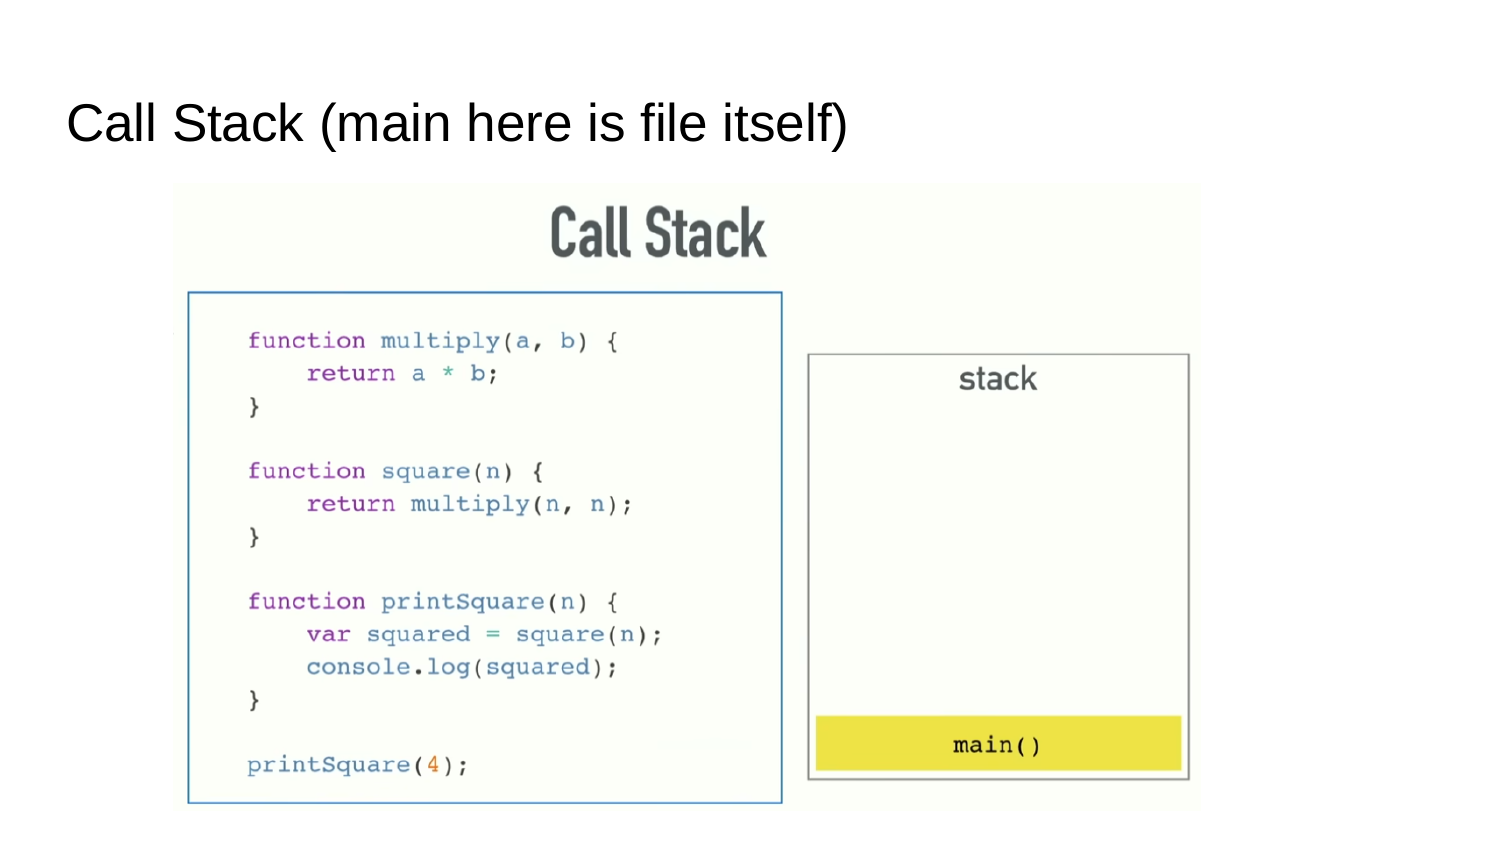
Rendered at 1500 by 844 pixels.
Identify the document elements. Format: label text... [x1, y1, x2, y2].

title Call Stack (main here is file itself) [51, 72, 1449, 167]
picture [173, 183, 1201, 811]
